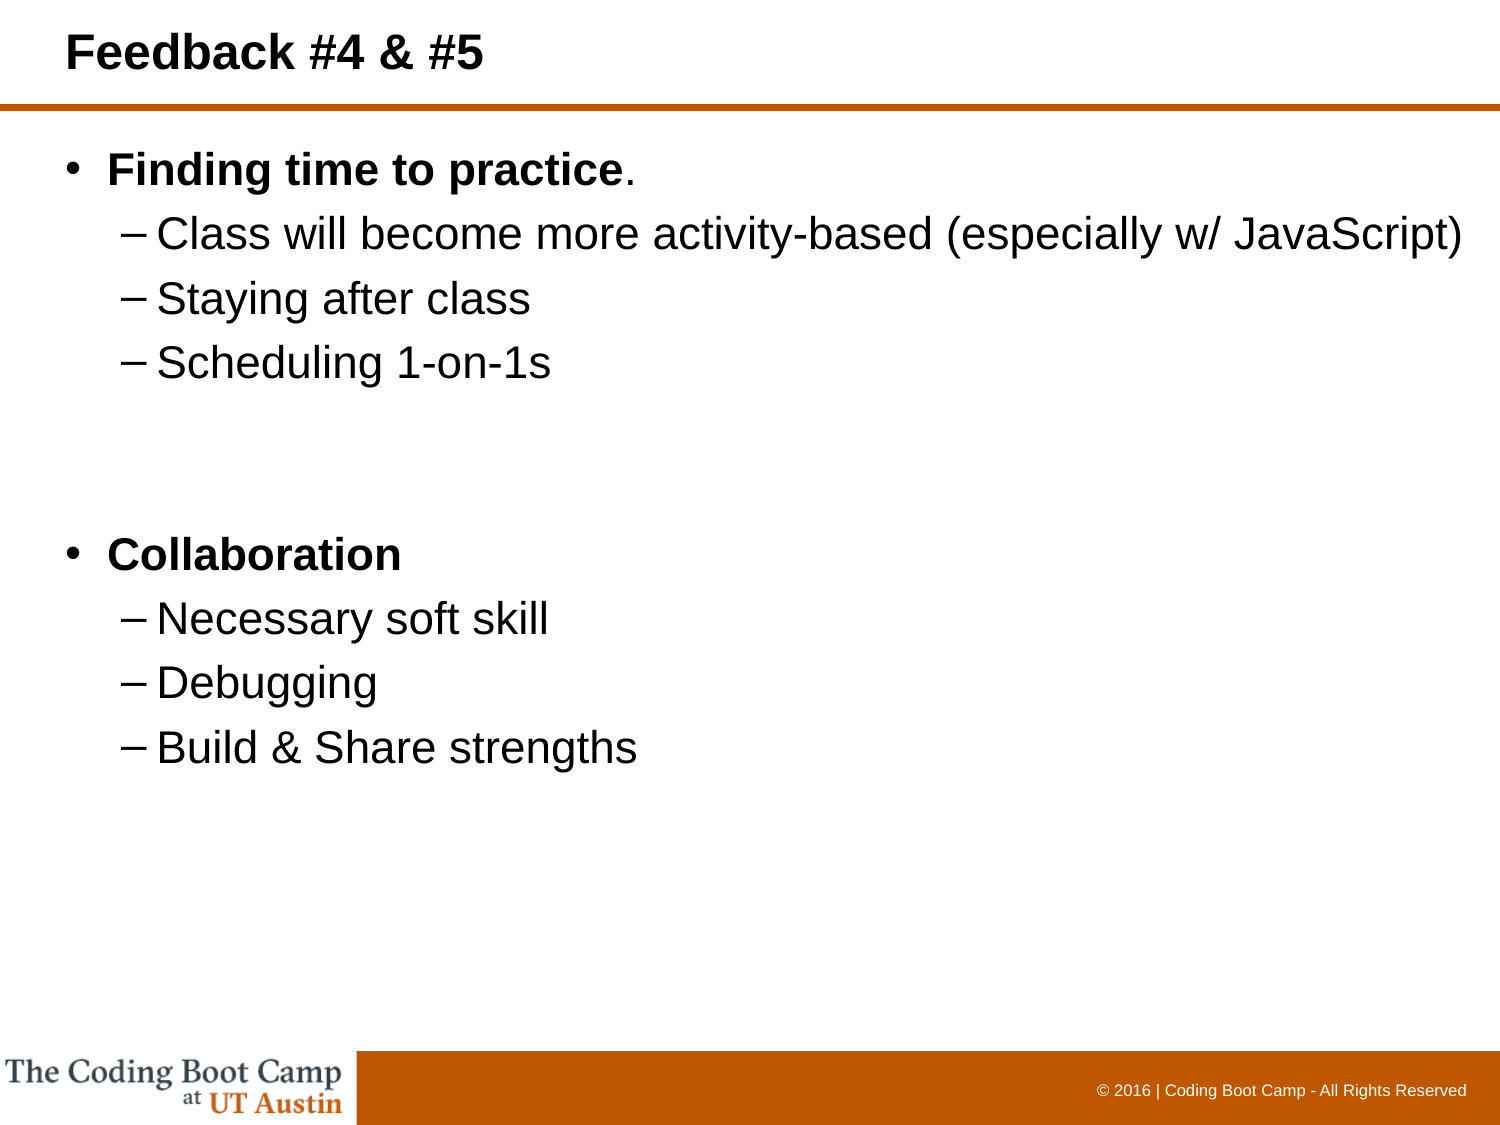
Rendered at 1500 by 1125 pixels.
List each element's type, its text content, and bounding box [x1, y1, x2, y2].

picture [0, 1050, 357, 1125]
title Feedback #4 & #5 [50, 0, 948, 108]
text_box Finding time to practice. Class will become more activity-based (especially w/ JavaScript) Staying after class Scheduling 1-on-1s Collaboration Necessary soft skill Debugging Build & Share strengths [49, 125, 1484, 1035]
